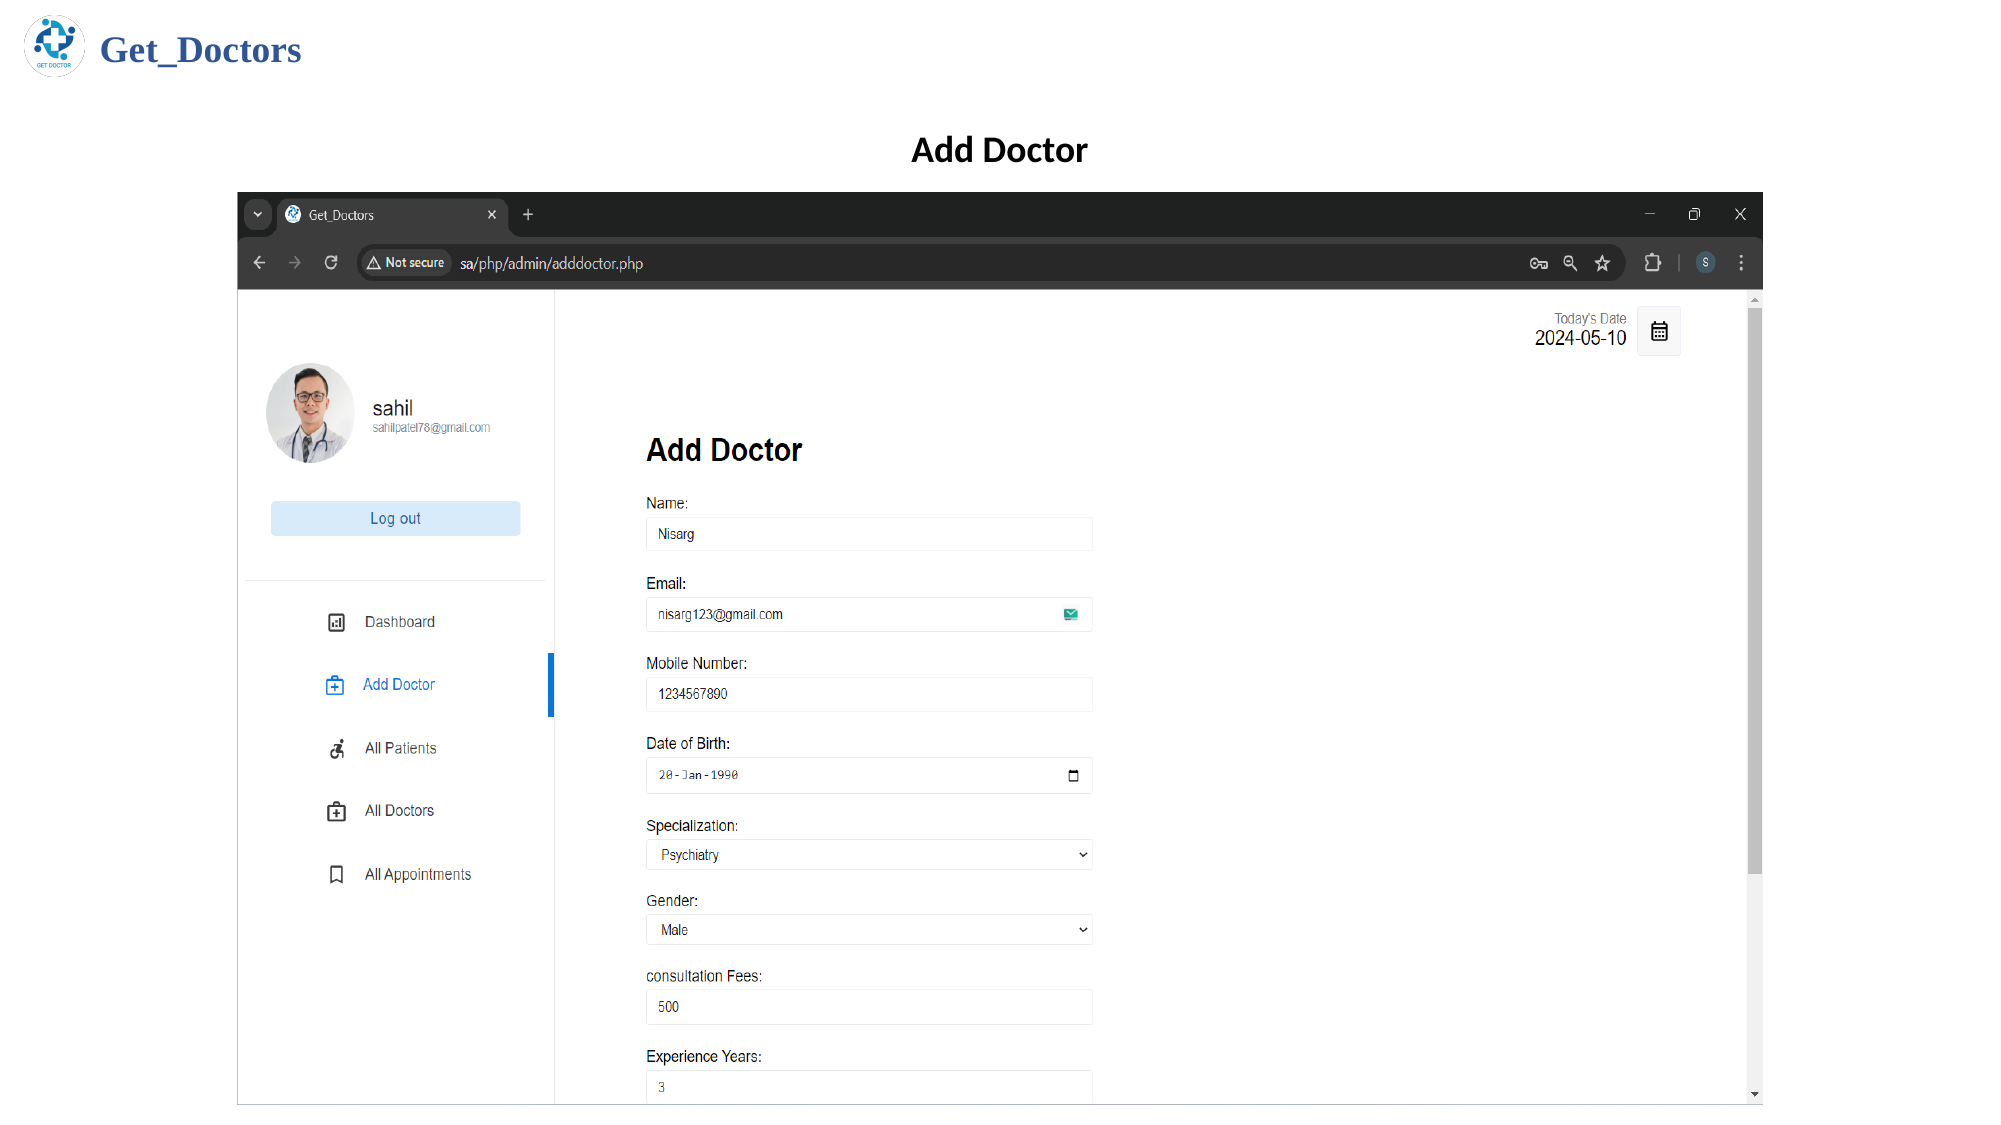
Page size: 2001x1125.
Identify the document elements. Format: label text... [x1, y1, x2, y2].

picture [234, 188, 1766, 1108]
text_box Add Doctor [709, 117, 1291, 178]
text_box Get_Doctors [85, 17, 434, 77]
picture [24, 15, 85, 77]
